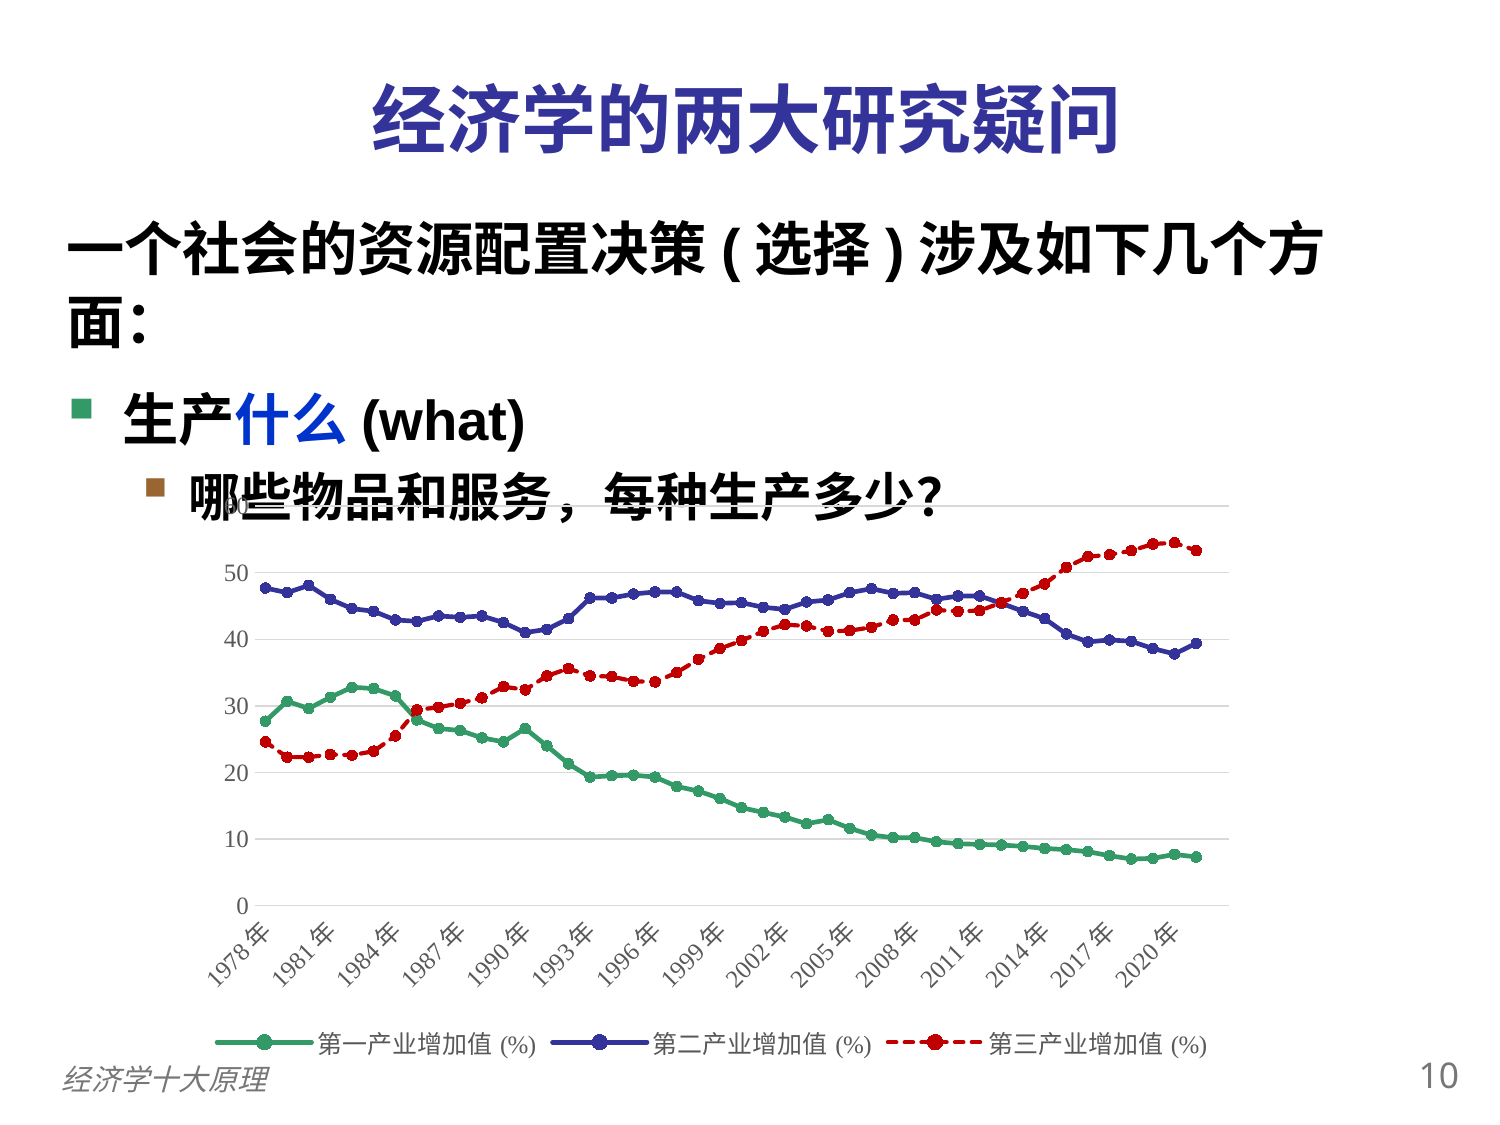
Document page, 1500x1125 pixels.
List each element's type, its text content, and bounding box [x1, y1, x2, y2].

slide_number 9 [1361, 1045, 1475, 1107]
footer 经济学十大原理 [46, 1048, 1251, 1110]
chart [173, 480, 1251, 1068]
title 经济学的两大研究疑问 [56, 60, 1437, 174]
list 一个社会的资源配置决策(选择)涉及如下几个方面： 生产什么(what) 哪些物品和服务，每种生产多少？ [51, 200, 1424, 1040]
